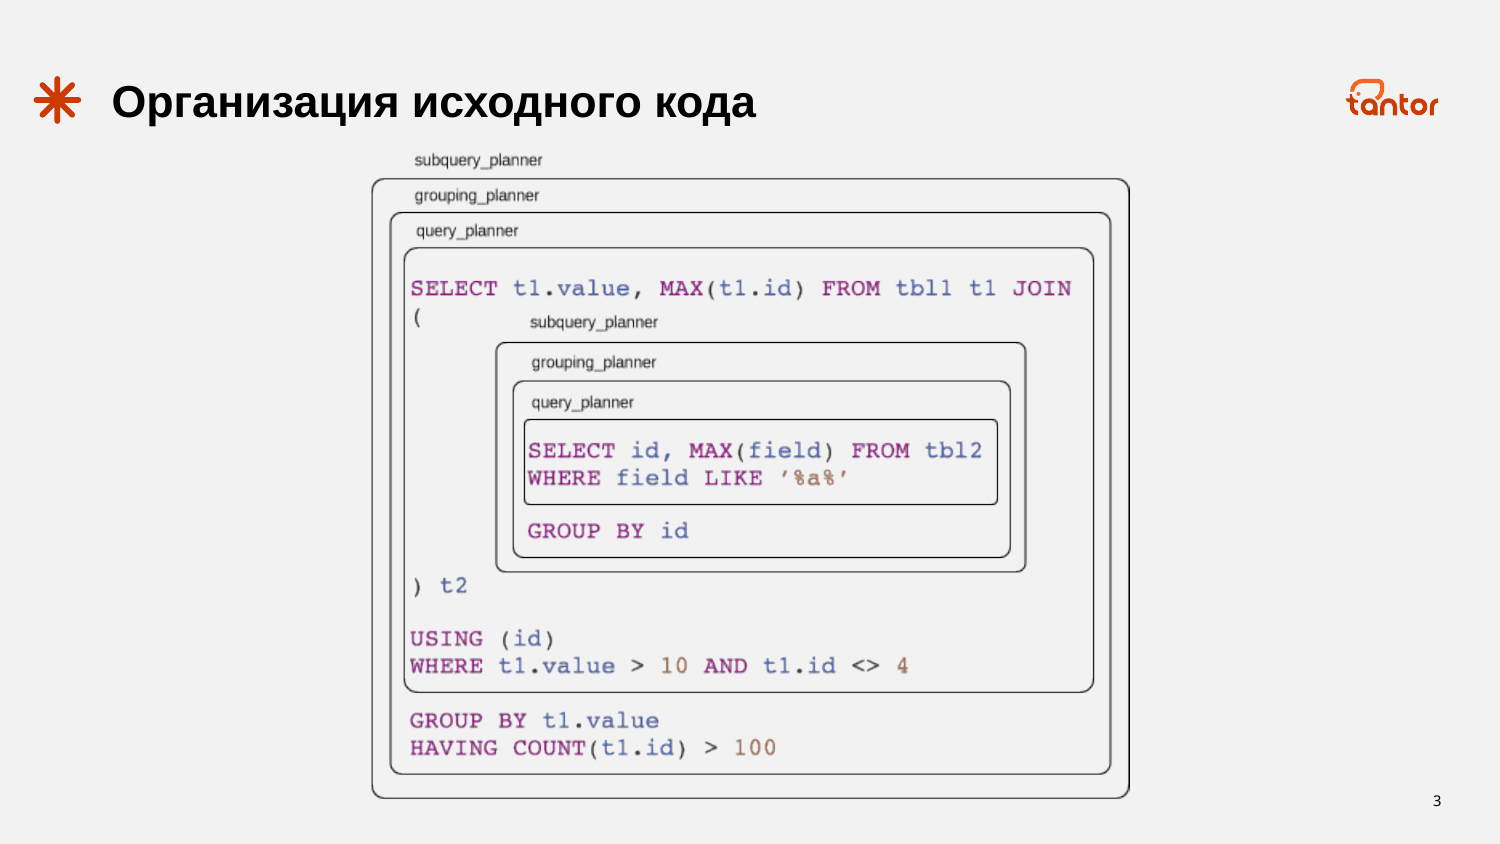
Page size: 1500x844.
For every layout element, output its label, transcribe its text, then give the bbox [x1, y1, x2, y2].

picture [370, 135, 1130, 833]
title Организация исходного кода [96, 22, 1267, 178]
